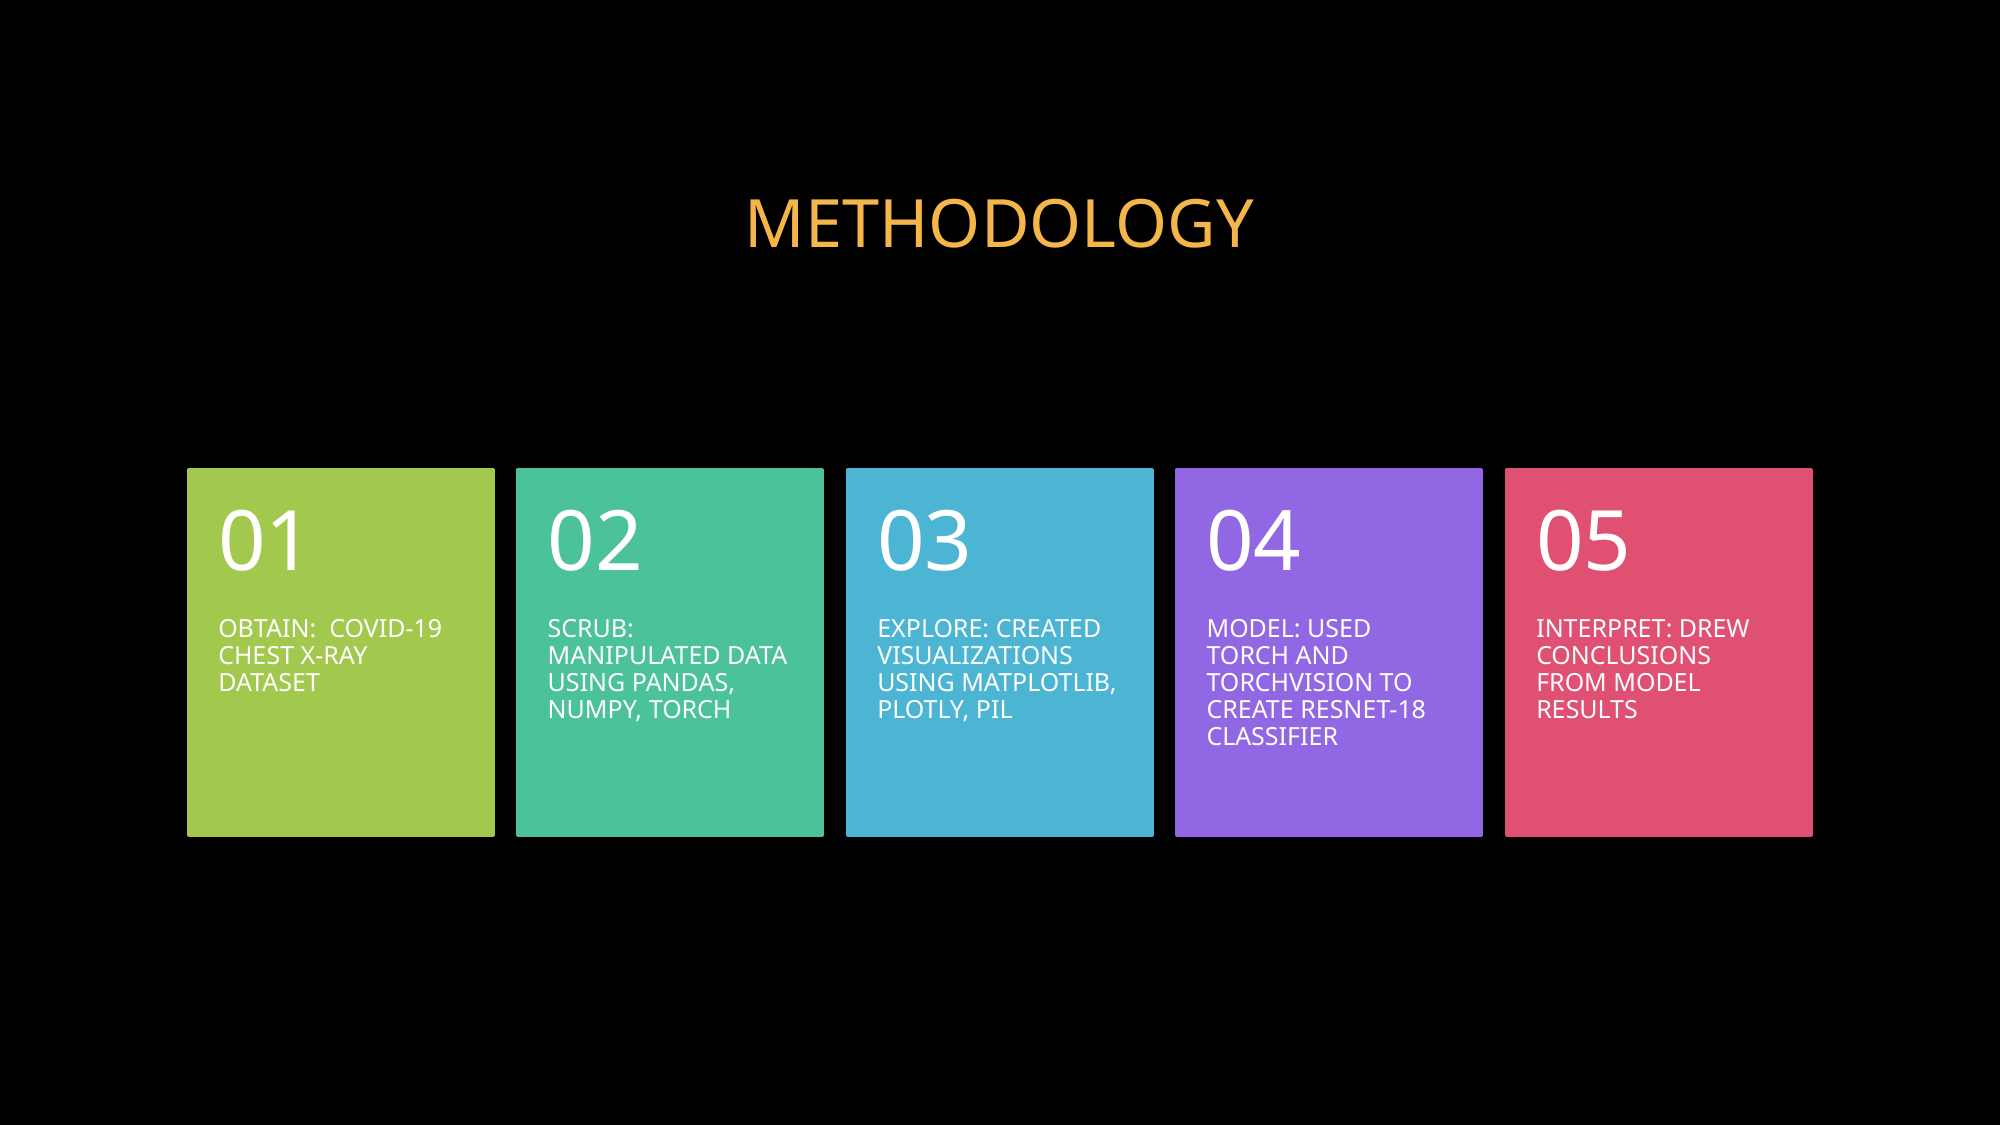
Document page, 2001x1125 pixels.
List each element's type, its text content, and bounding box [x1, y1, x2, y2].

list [186, 374, 1813, 931]
title METHODOLOGY [187, 99, 1813, 341]
